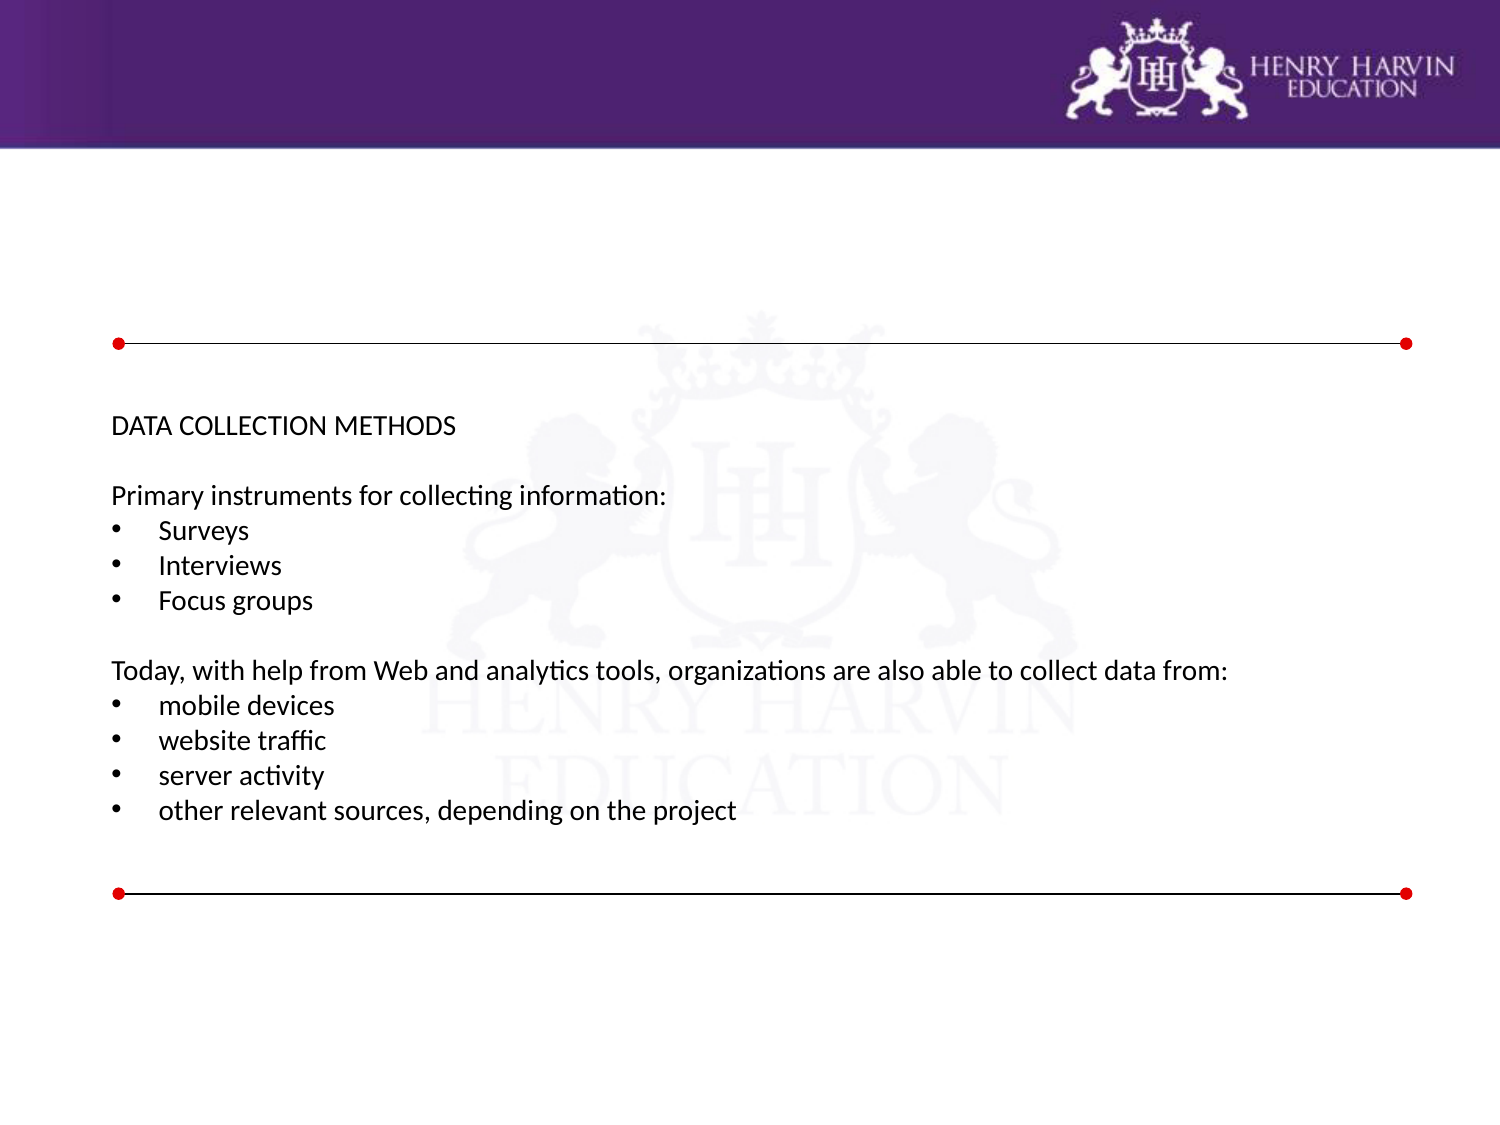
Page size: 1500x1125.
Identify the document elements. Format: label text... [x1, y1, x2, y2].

text_box DATA COLLECTION METHODS Primary instruments for collecting information: Surveys Interviews Focus groups Today, with help from Web and analytics tools, organizations are also able to collect data from: mobile devices website traffic server activity other relevant sources, depending on the project [96, 399, 1413, 834]
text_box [112, 337, 1413, 351]
picture [0, 0, 1500, 1125]
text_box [112, 887, 1413, 901]
